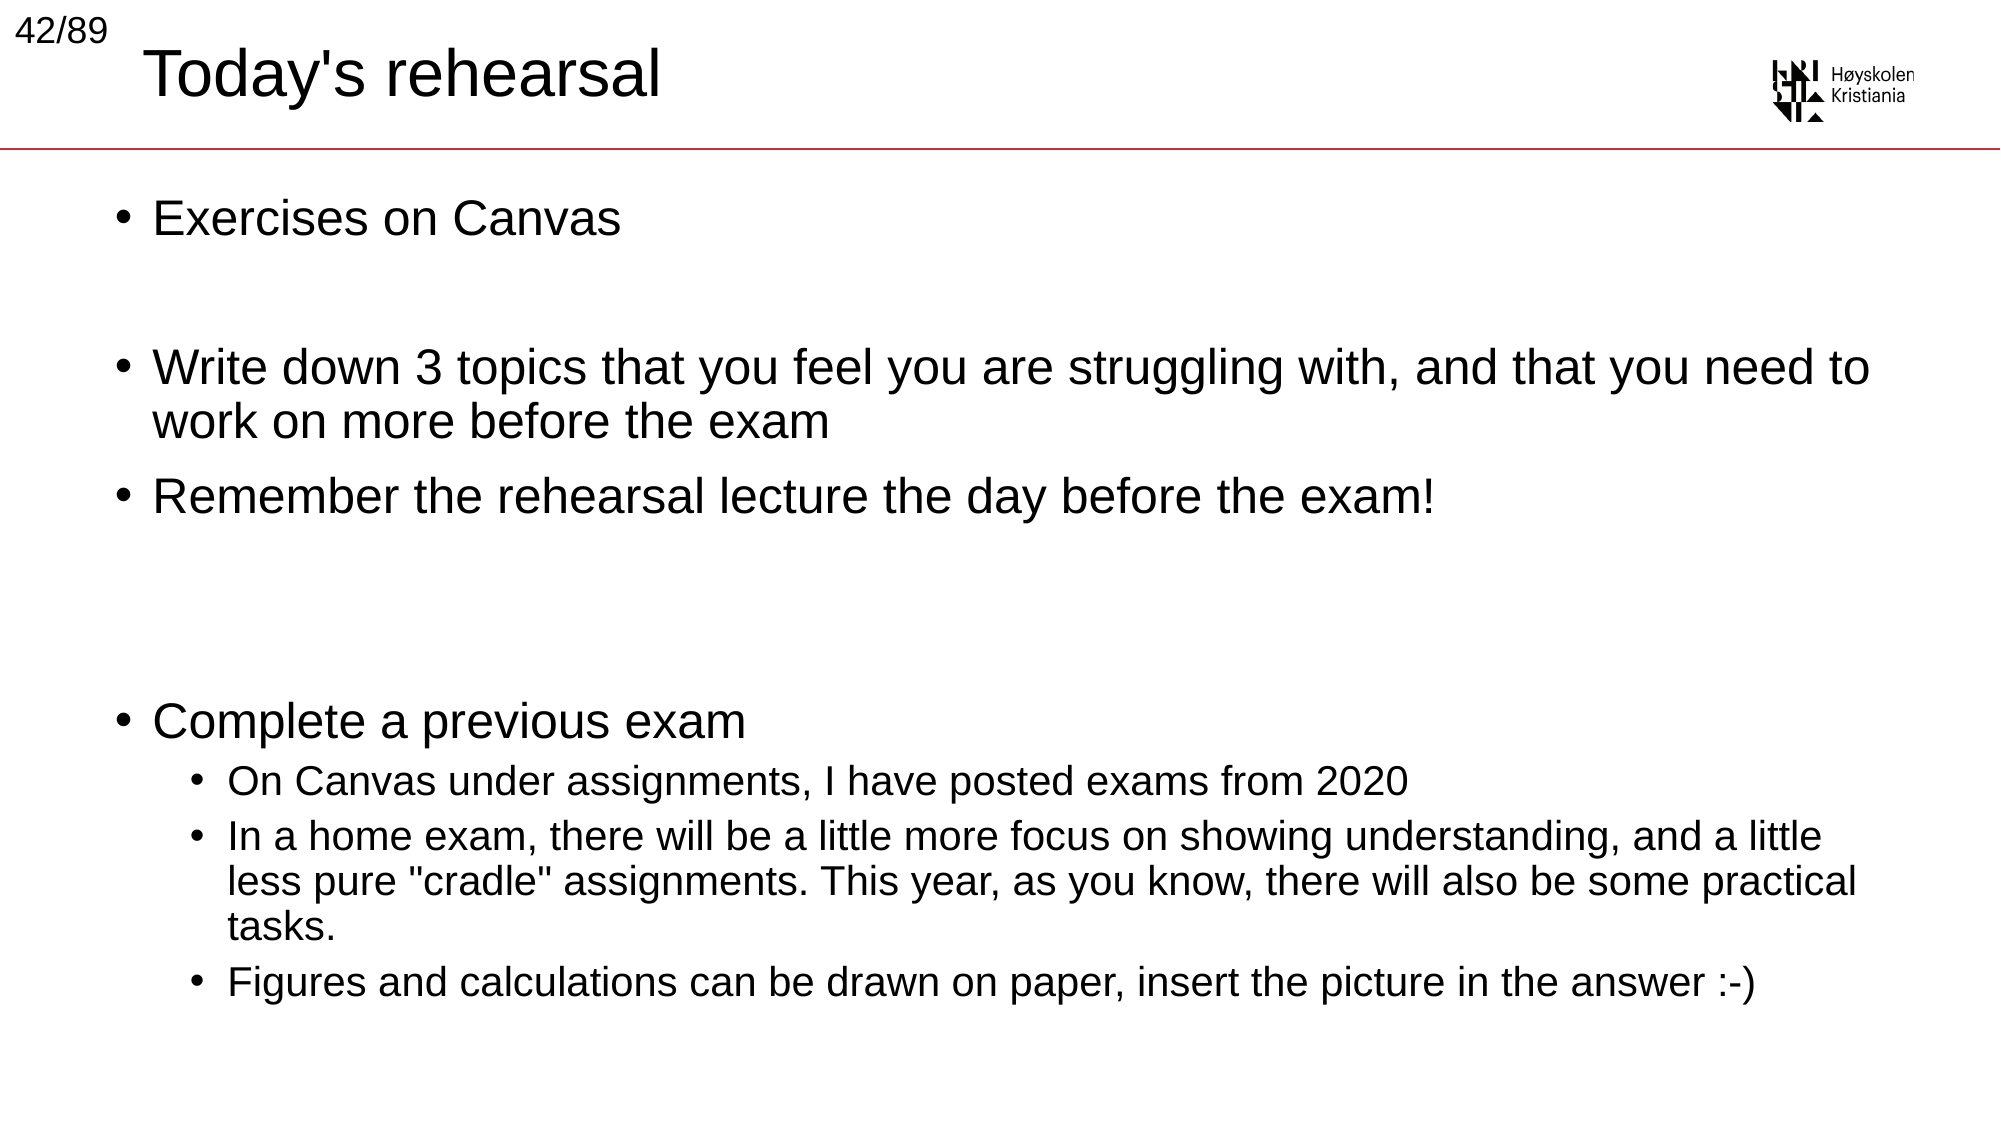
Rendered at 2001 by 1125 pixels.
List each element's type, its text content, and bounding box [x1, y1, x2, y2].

list Exercises on Canvas Write down 3 topics that you feel you are struggling with, and that you need to work on more before the exam Remember the rehearsal lecture the day before the exam! Complete a previous exam On Canvas under assignments, I have posted exams from 2020 In a home exam, there will be a little more focus on showing understanding, and a little less pure "cradle" assignments. This year, as you know, there will also be some practical tasks. Figures and calculations can be drawn on paper, insert the picture in the answer :-) [99, 184, 1900, 1094]
slide_number 42/89 [0, 0, 208, 74]
title Today's rehearsal [127, 30, 1887, 135]
